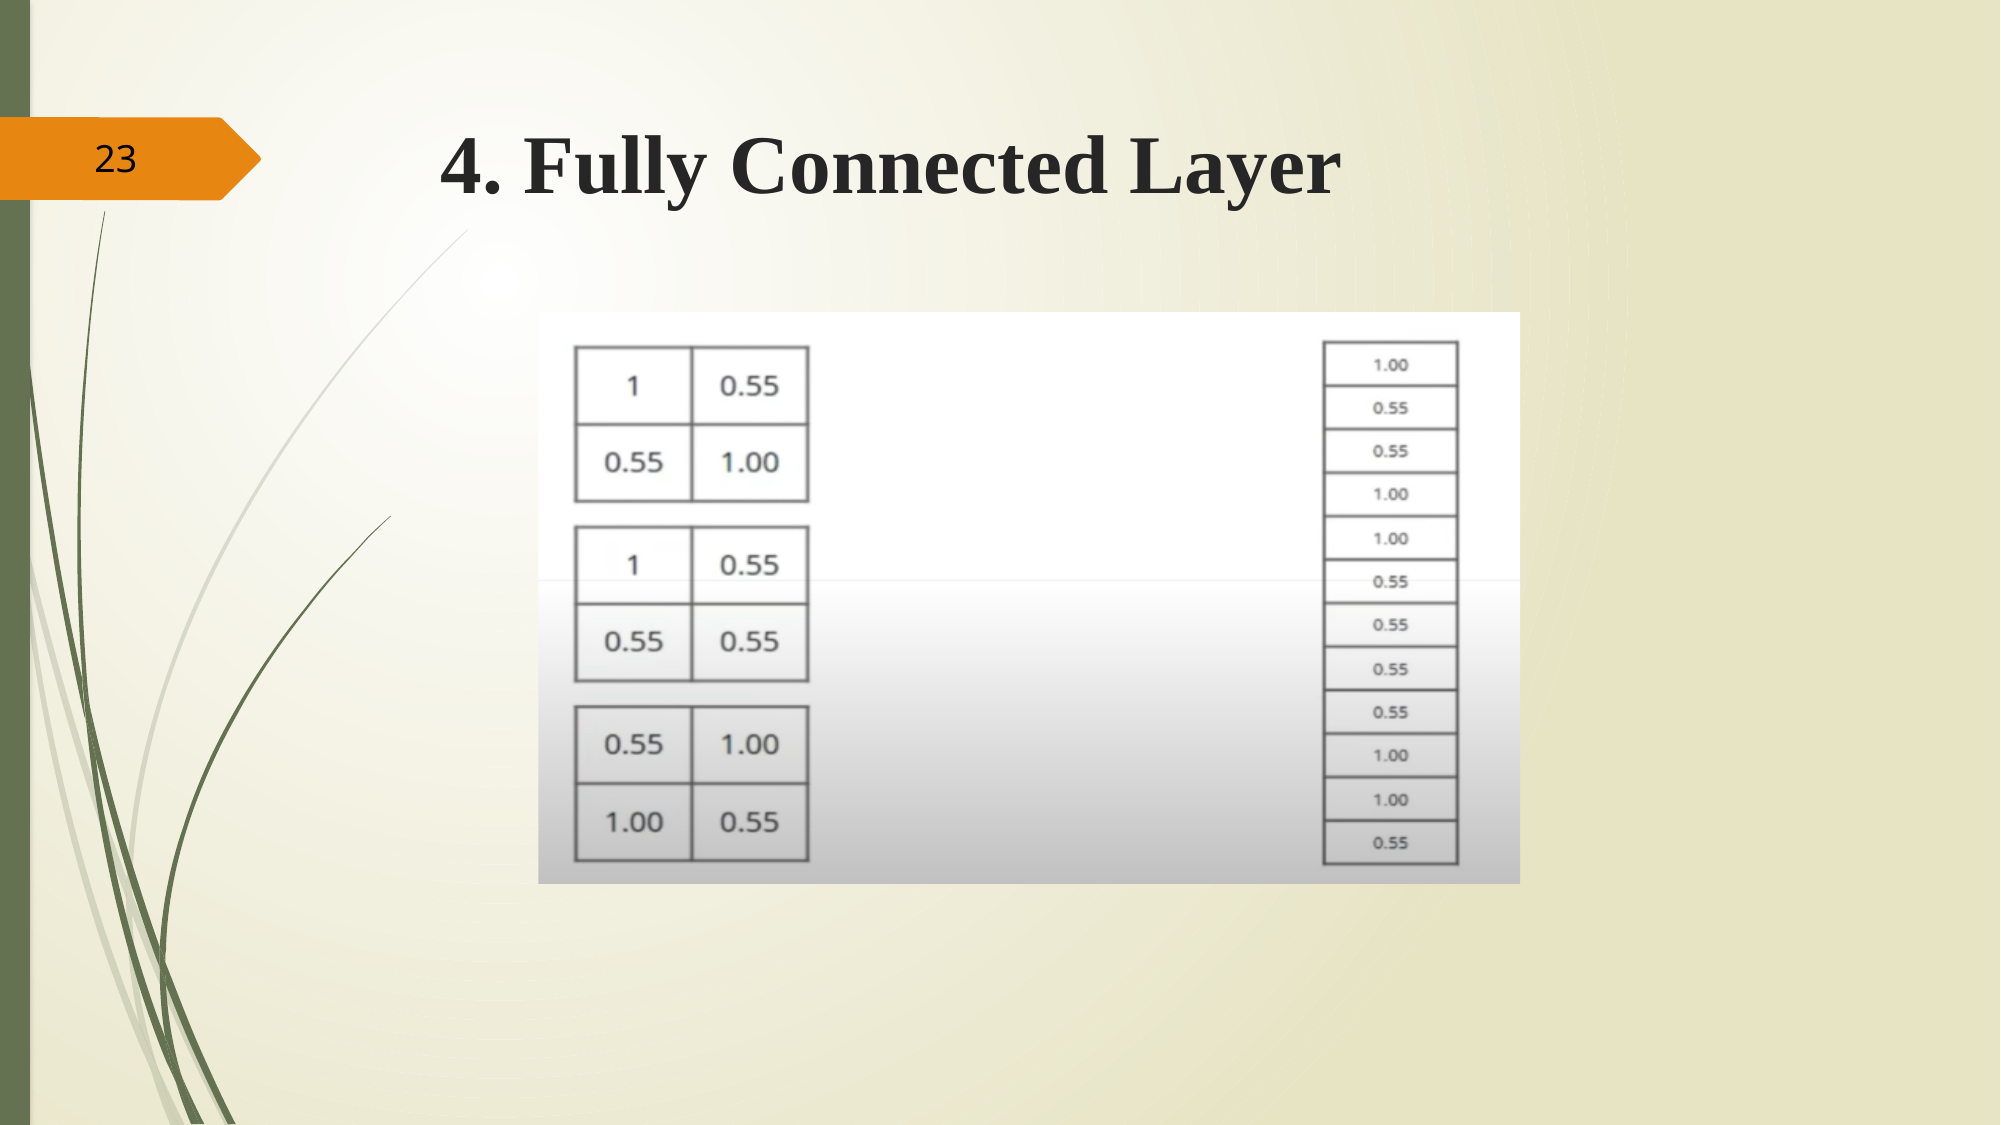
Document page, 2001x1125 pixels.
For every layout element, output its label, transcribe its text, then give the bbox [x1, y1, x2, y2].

text_box 23 [79, 128, 194, 188]
title 4. Fully Connected Layer [425, 102, 1888, 313]
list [537, 312, 1521, 884]
